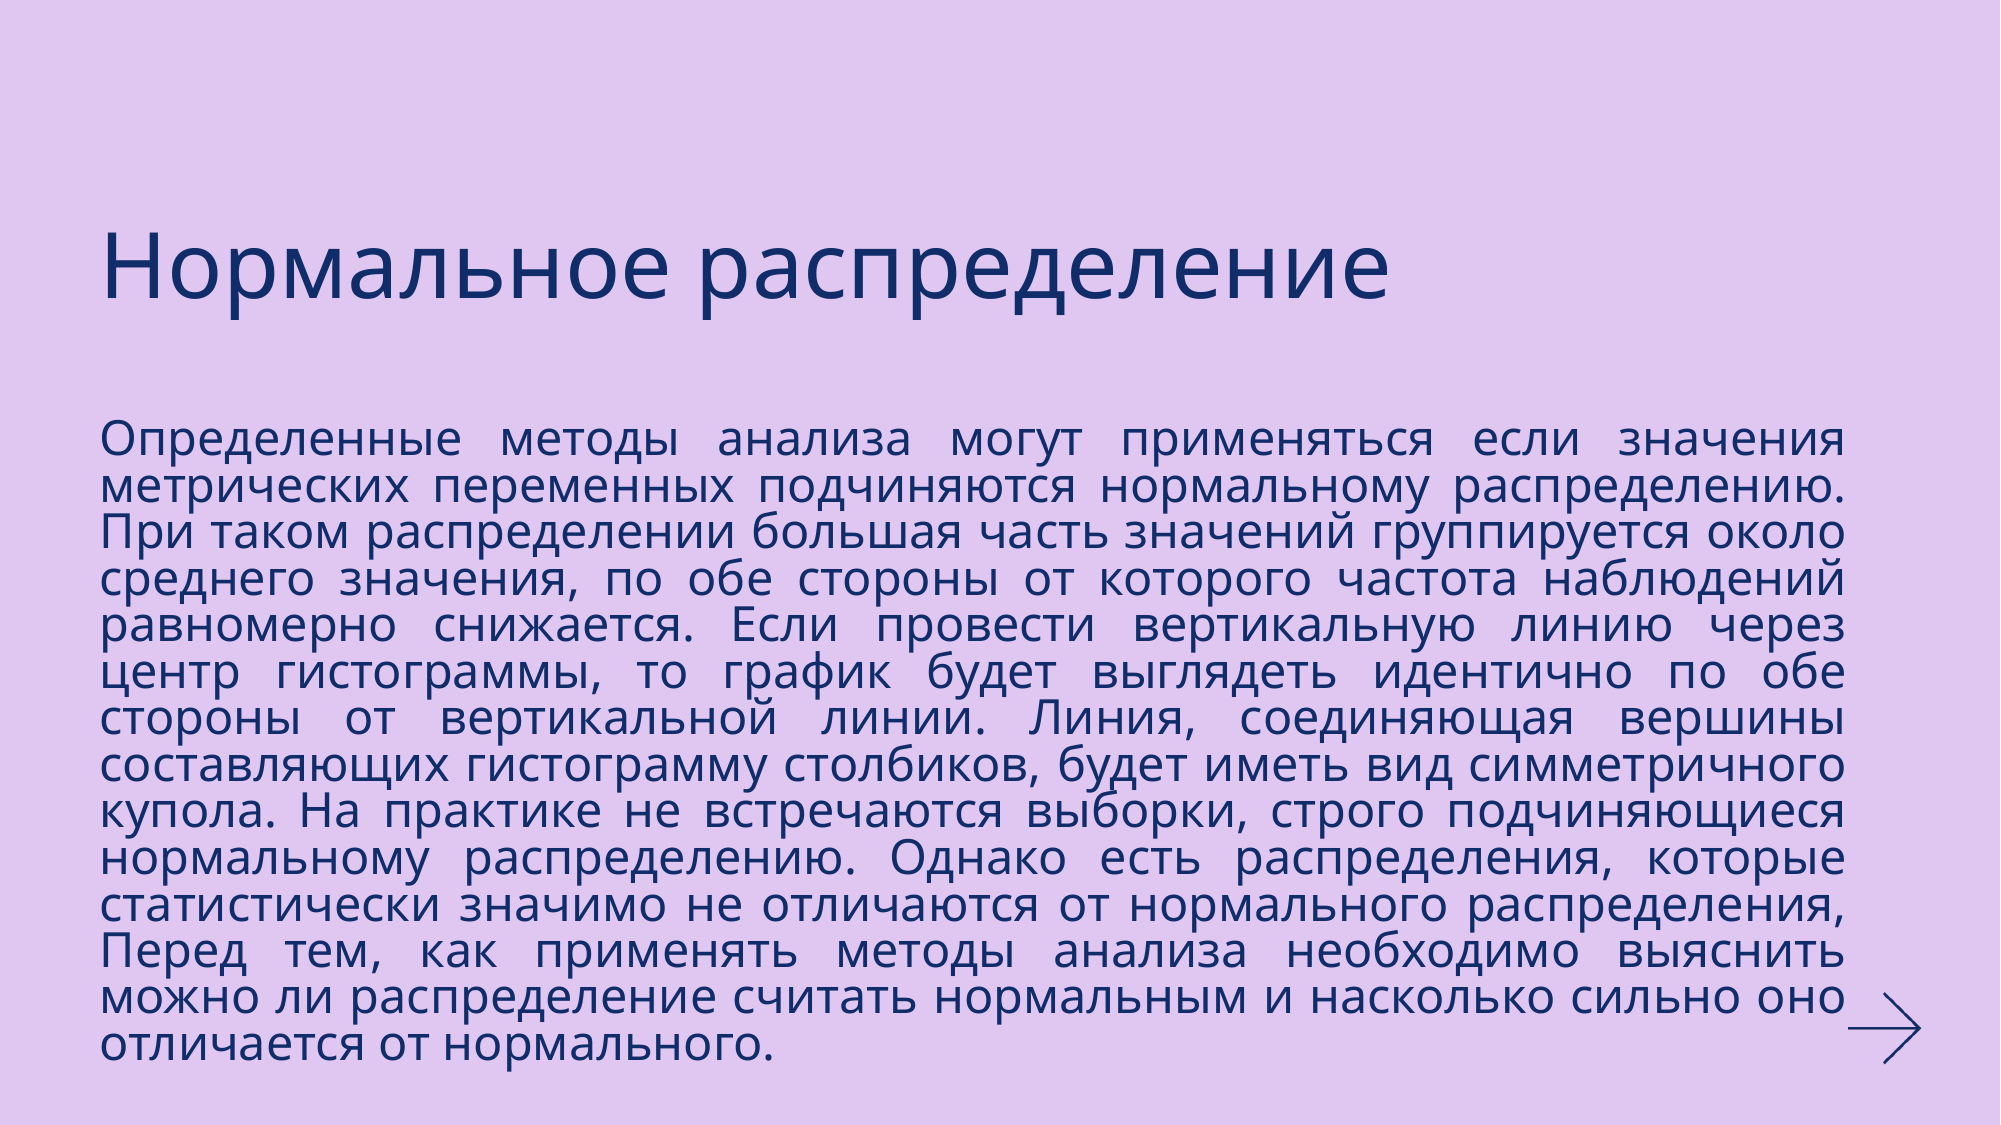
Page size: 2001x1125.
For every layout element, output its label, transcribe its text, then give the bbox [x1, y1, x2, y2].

list Определенные методы анализа могут применяться если значения метрических переменных подчиняются нормальному распределению. При таком распределении большая часть значений группируется около среднего значения, по обе стороны от которого частота наблюдений равномерно снижается. Если провести вертикальную линию через центр гистограммы, то график будет выглядеть идентично по обе стороны от вертикальной линии. Линия, соединяющая вершины составляющих гистограмму столбиков, будет иметь вид симметричного купола. На практике не встречаются выборки, строго подчиняющиеся нормальному распределению. Однако есть распределения, которые статистически значимо не отличаются от нормального распределения, Перед тем, как применять методы анализа необходимо выяснить можно ли распределение считать нормальным и насколько сильно оно отличается от нормального. [84, 410, 1863, 1098]
text_box [975, 537, 1025, 588]
picture [1863, 991, 1922, 1065]
title Нормальное распределение [84, 160, 1922, 378]
